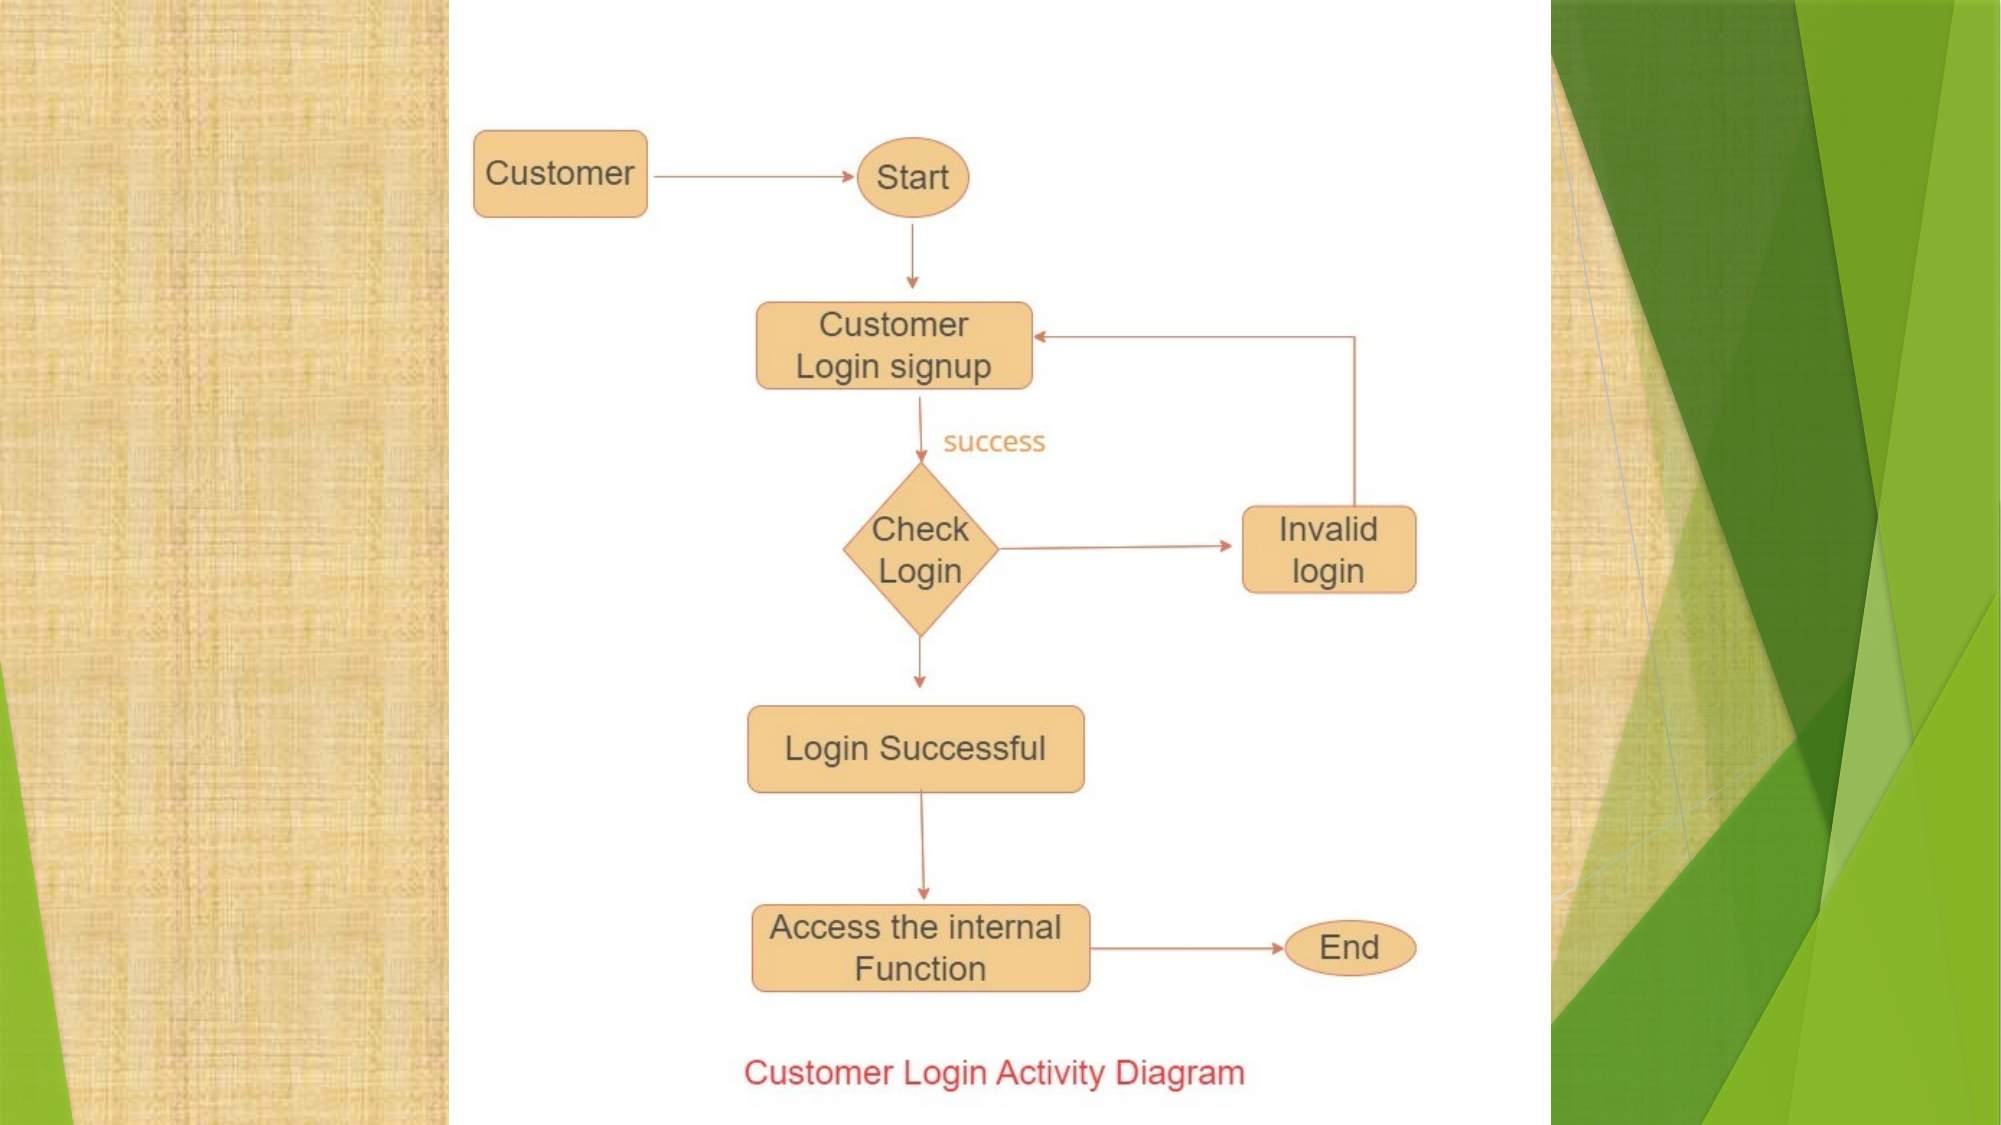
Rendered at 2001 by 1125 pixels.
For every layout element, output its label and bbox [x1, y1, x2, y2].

picture [0, 0, 1674, 1125]
